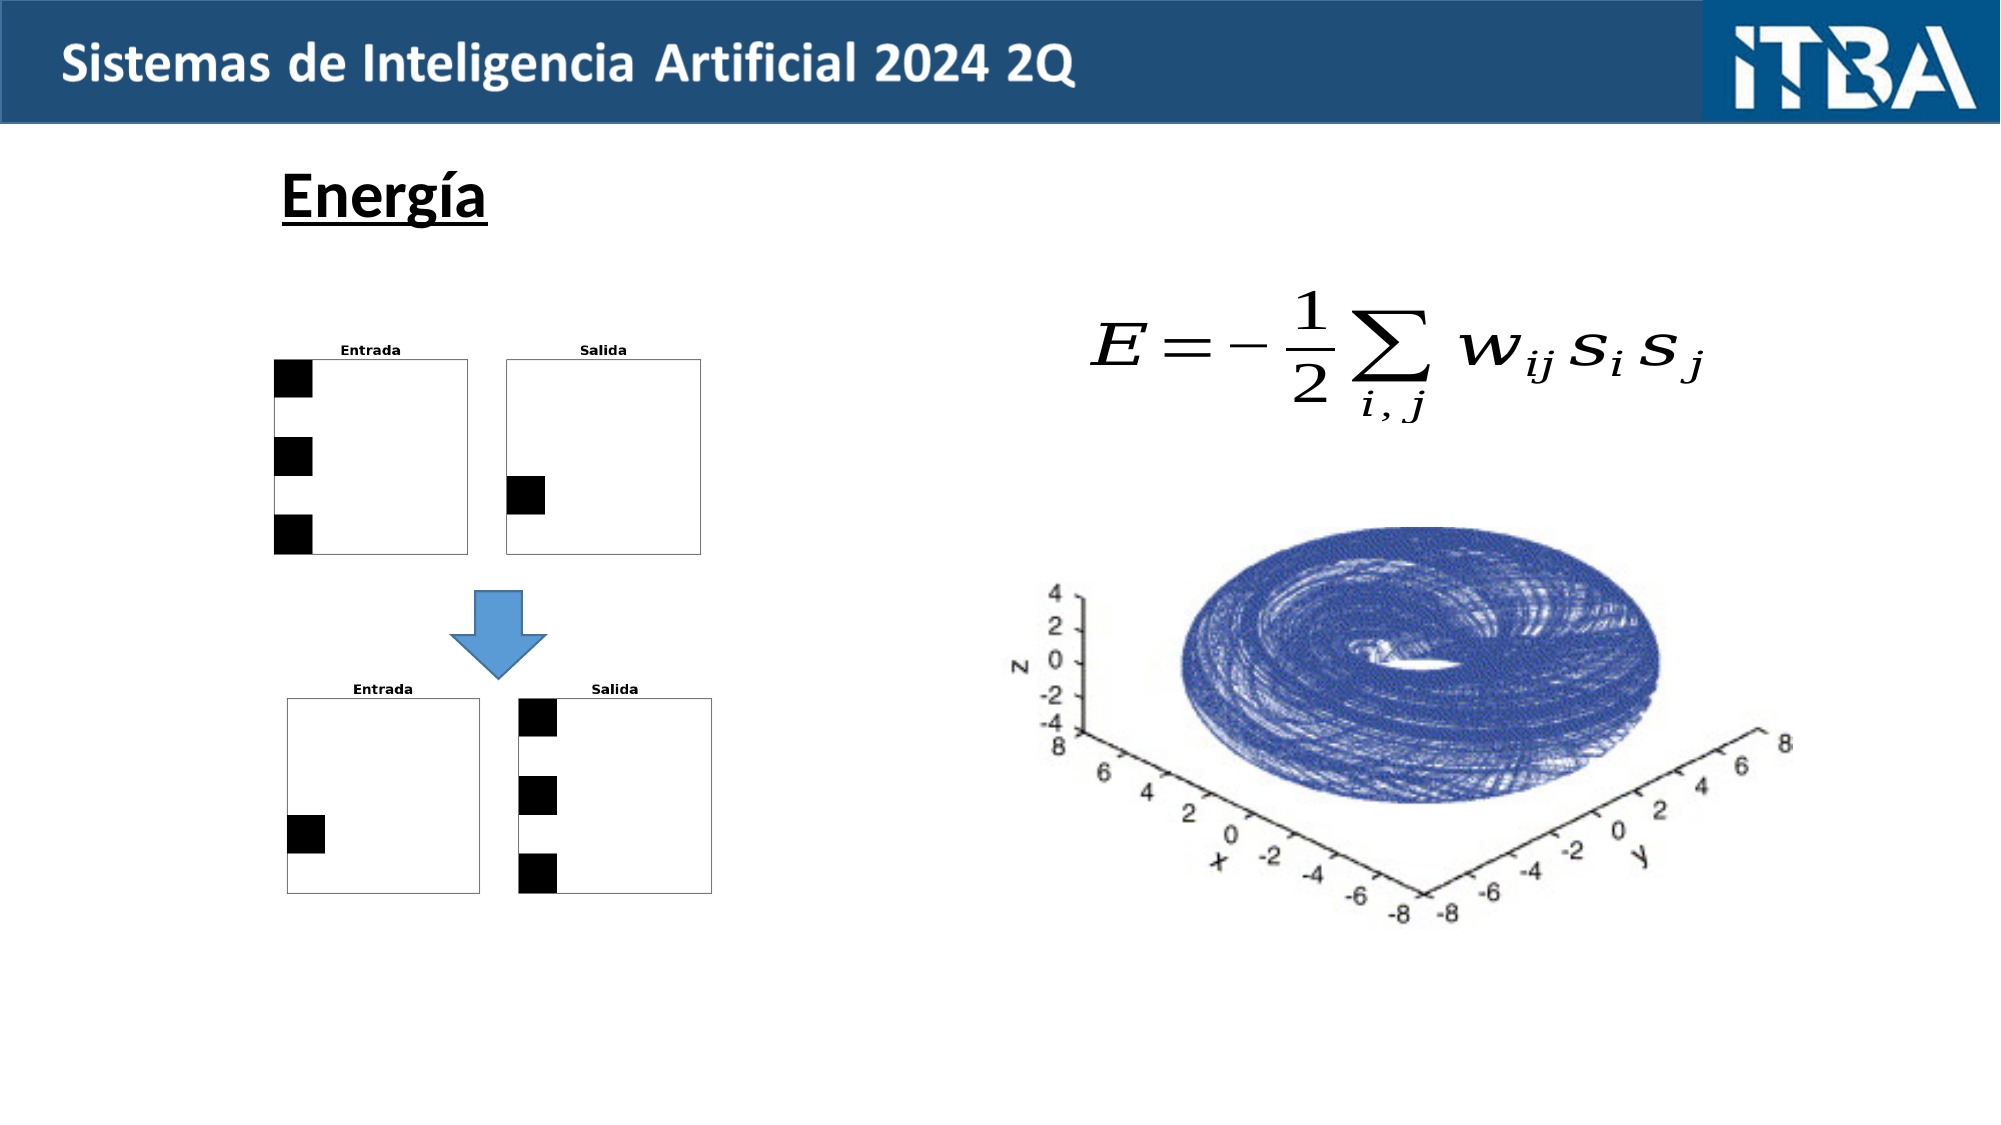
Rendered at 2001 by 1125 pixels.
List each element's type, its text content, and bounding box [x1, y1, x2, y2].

picture [281, 678, 716, 898]
picture [268, 339, 705, 559]
picture [1001, 527, 1793, 929]
text_box [448, 590, 548, 678]
picture [0, 0, 2000, 133]
text_box Energía [281, 151, 488, 232]
